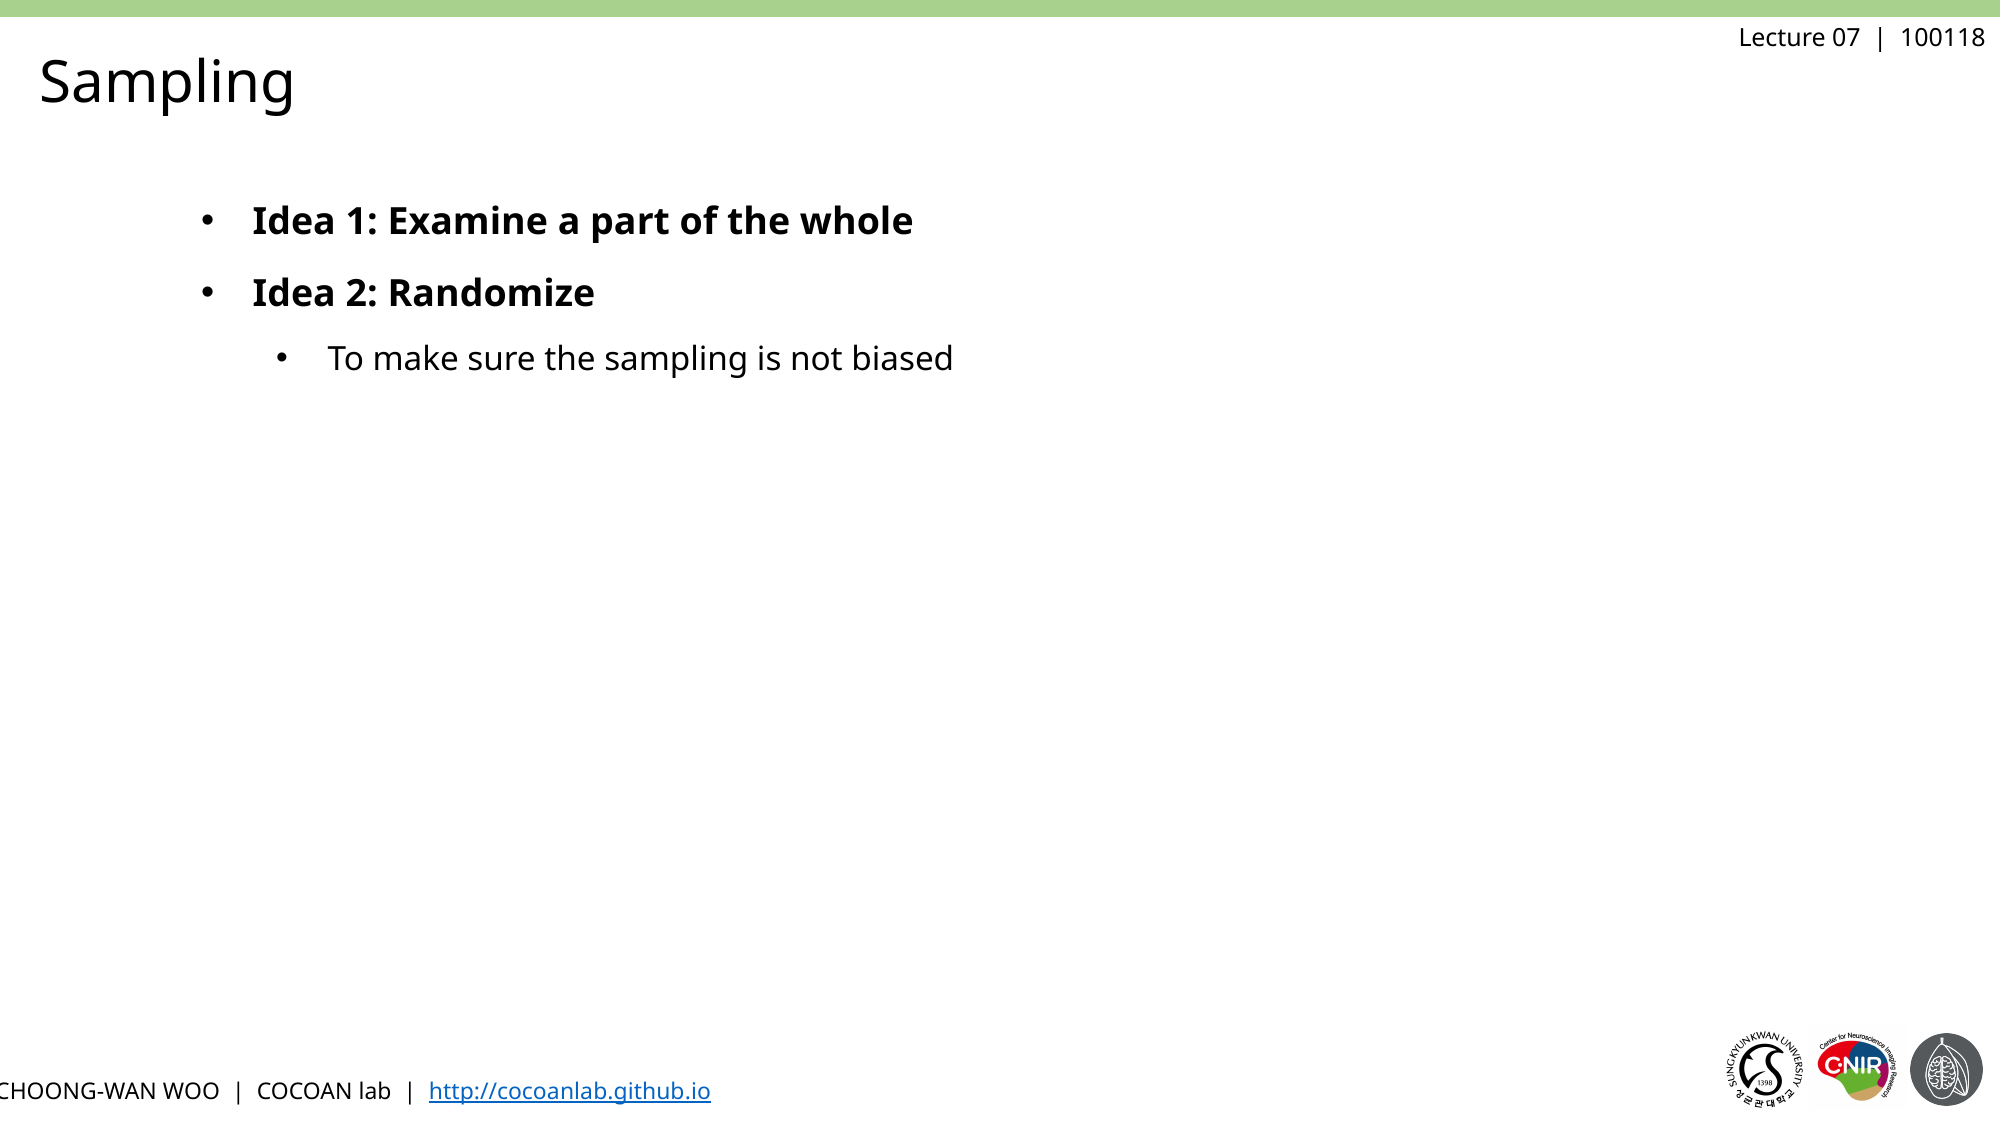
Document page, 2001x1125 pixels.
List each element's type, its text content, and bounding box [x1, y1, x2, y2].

text_box CHOONG-WAN WOO | COCOAN lab | http://cocoanlab.github.io [0, 1069, 727, 1116]
text_box Sampling [24, 36, 312, 122]
text_box Lecture 07 | 100118 [1623, 13, 2000, 59]
text_box Idea 1: Examine a part of the whole Idea 2: Randomize To make sure the sampling is not biased [186, 162, 2000, 385]
text_box [0, 0, 2000, 18]
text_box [1709, 1014, 1983, 1125]
